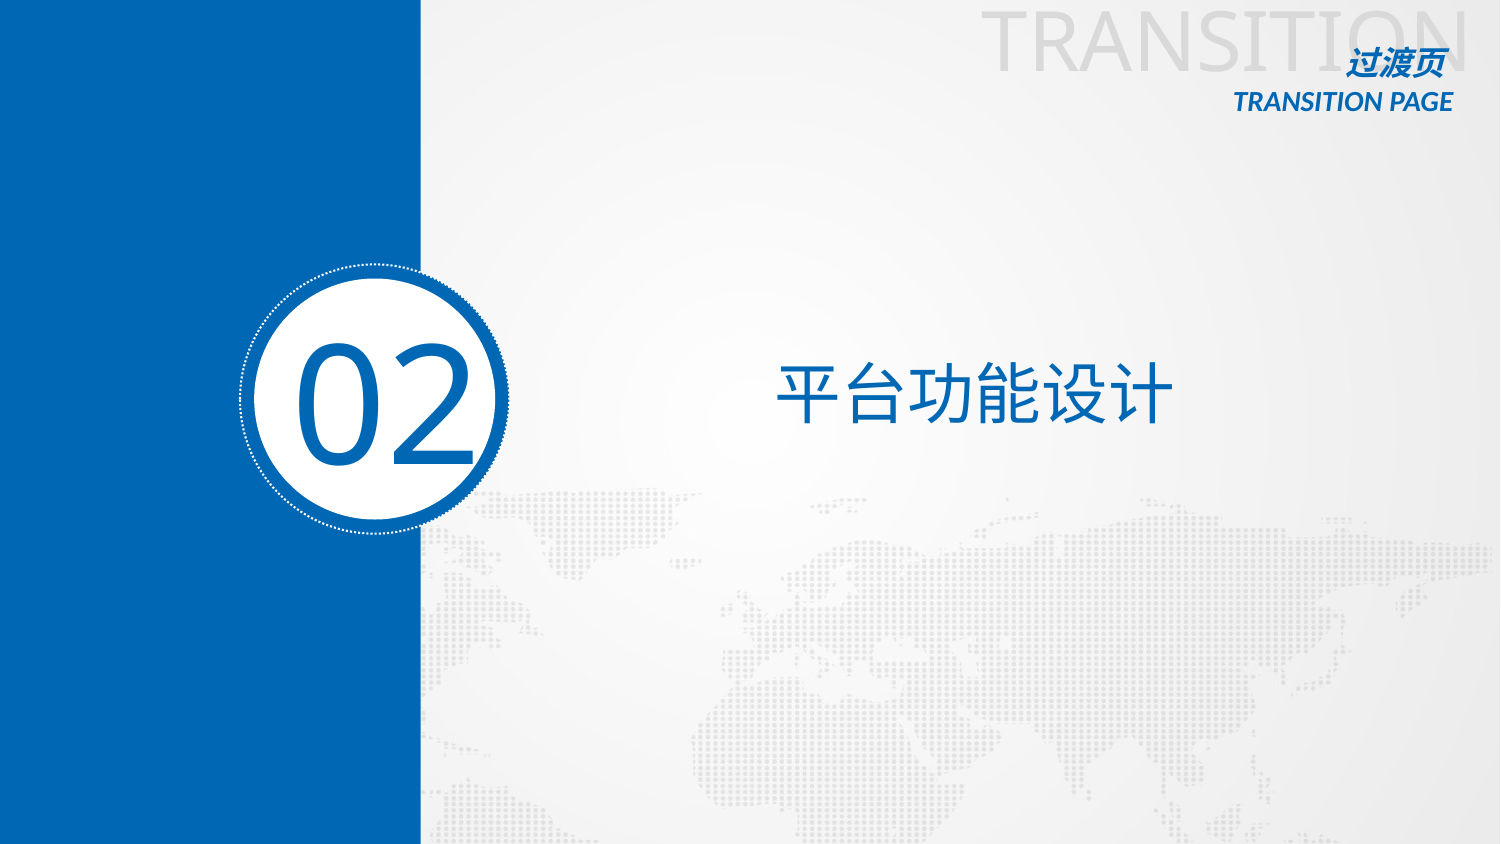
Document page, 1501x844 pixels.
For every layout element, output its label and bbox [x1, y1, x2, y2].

picture [450, 0, 1501, 844]
text_box [0, 0, 450, 844]
